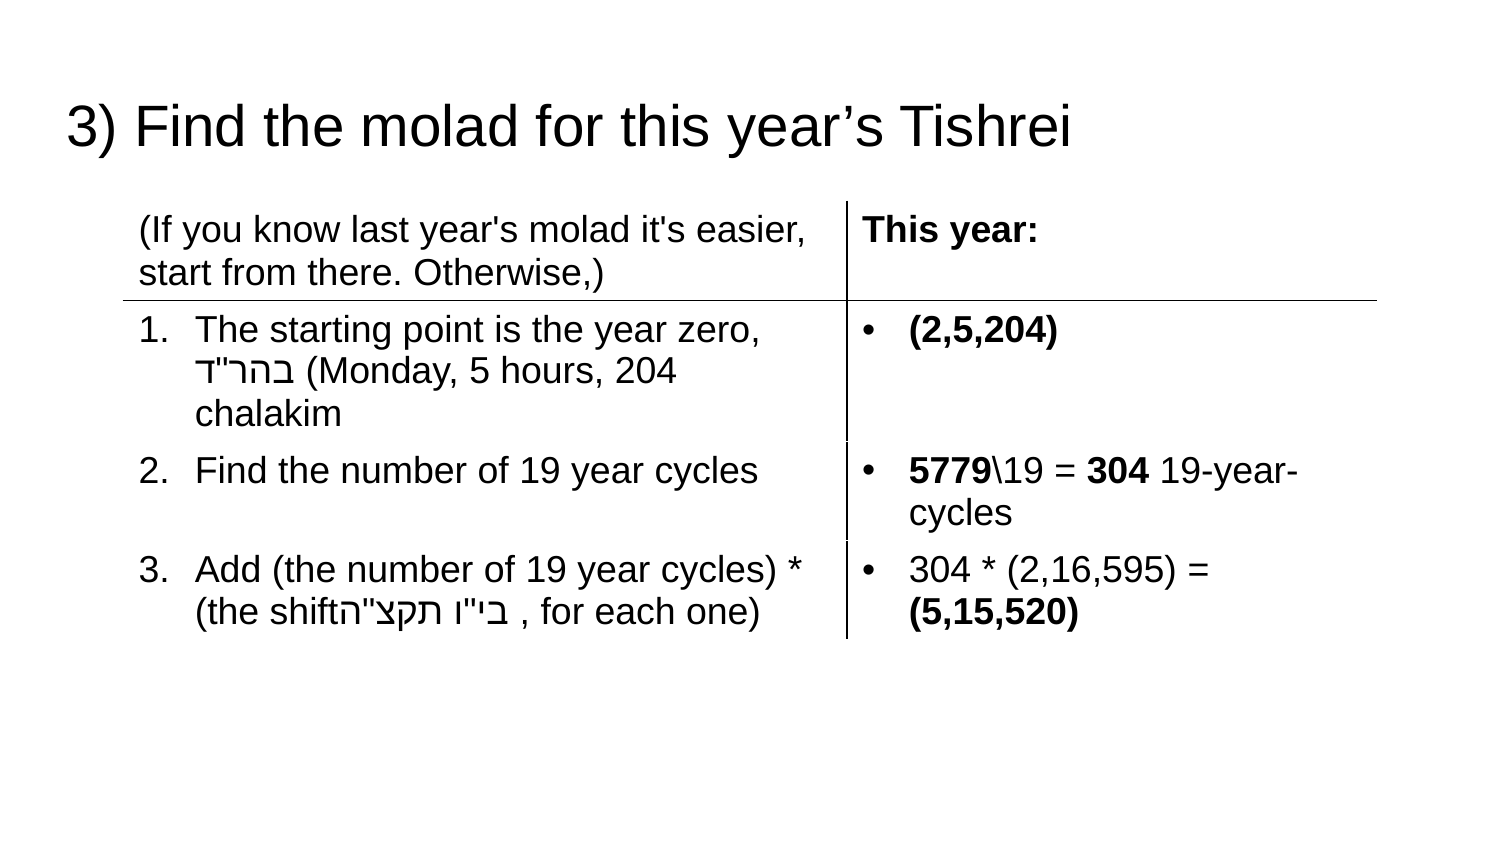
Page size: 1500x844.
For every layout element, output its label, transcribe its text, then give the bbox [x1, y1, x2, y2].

table_header (If you know last year's molad it's easier, start from there. Otherwise,) [124, 202, 846, 300]
table_cell The starting point is the year zero, בהר"ד (Monday, 5 hours, 204 chalakim [124, 301, 846, 441]
table_cell 5779\19 = 304 19-year-cycles [848, 442, 1376, 540]
table_cell (2,5,204) [848, 301, 1376, 441]
table_cell 304 * (2,16,595) = (5,15,520) [848, 541, 1376, 639]
table_header This year: [848, 202, 1376, 300]
table_cell Add (the number of 19 year cycles) * (the shiftבי"ו תקצ"ה , for each one) [124, 541, 846, 639]
table_cell Find the number of 19 year cycles [124, 442, 846, 540]
title 3) Find the molad for this year’s Tishrei [51, 72, 1449, 167]
